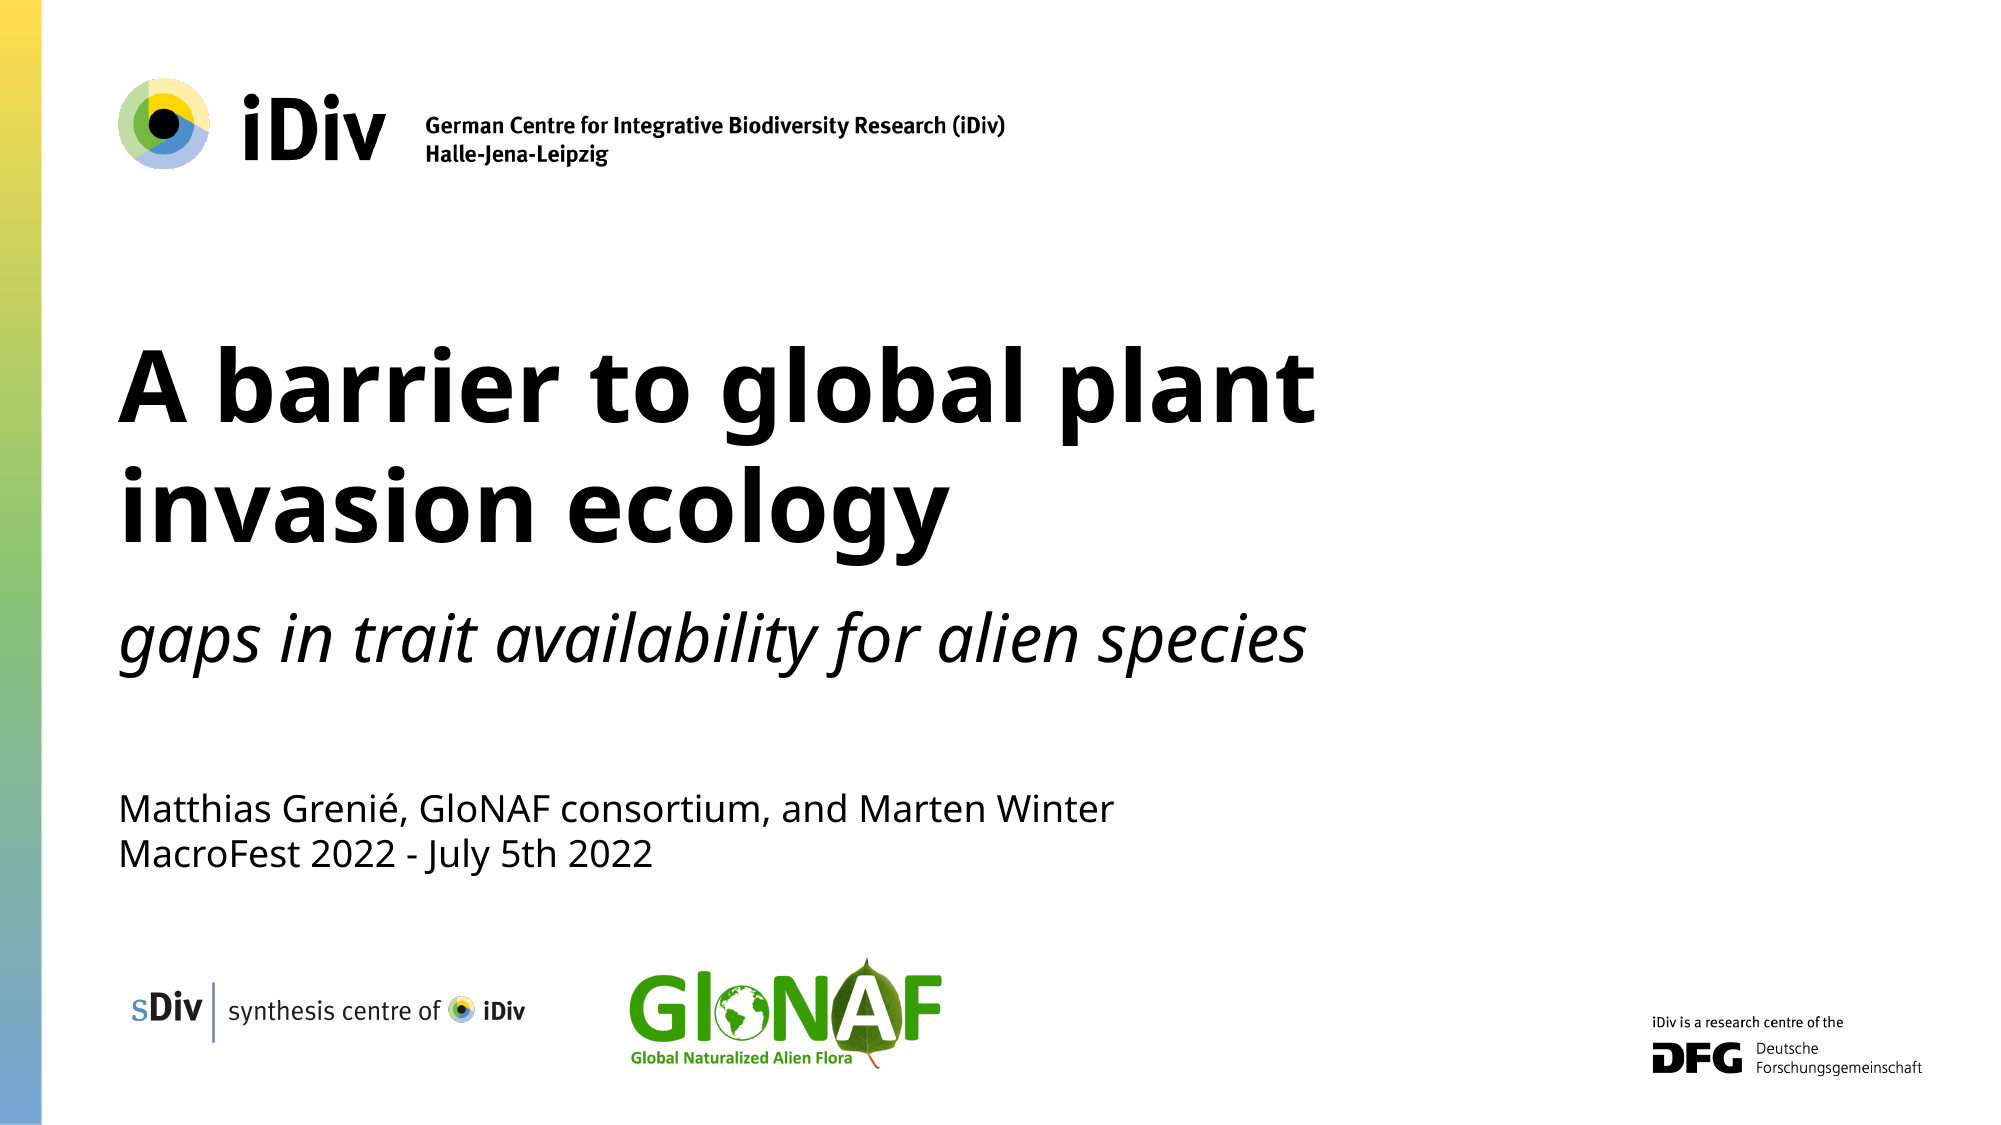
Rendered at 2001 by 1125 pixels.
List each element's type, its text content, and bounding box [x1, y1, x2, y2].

picture [0, 0, 2001, 1125]
list Matthias Grenié, GloNAF consortium, and Marten Winter MacroFest 2022 ‑ July 5th 2022 [118, 784, 1615, 885]
list gaps in trait availability for alien species [118, 596, 1615, 754]
list A barrier to global plant invasion ecology [118, 326, 1615, 563]
